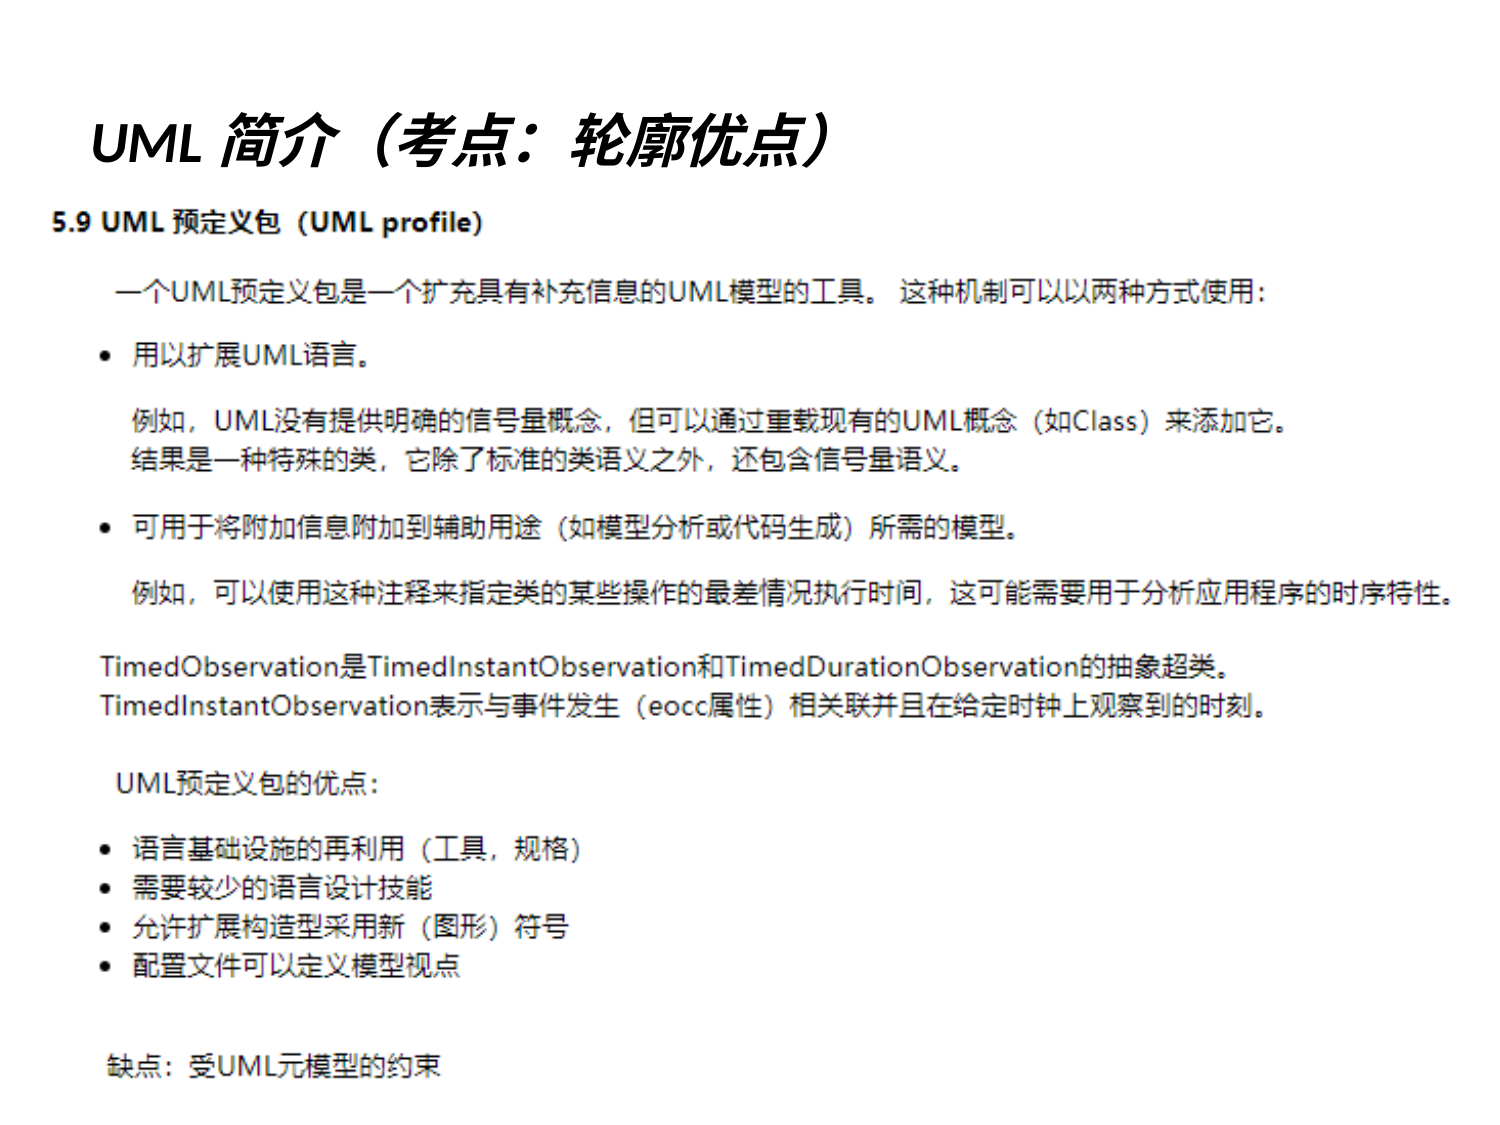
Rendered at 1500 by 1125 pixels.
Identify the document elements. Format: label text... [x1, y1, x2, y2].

title UML简介（考点：轮廓优点） [75, 45, 1425, 175]
picture [40, 175, 1500, 1103]
